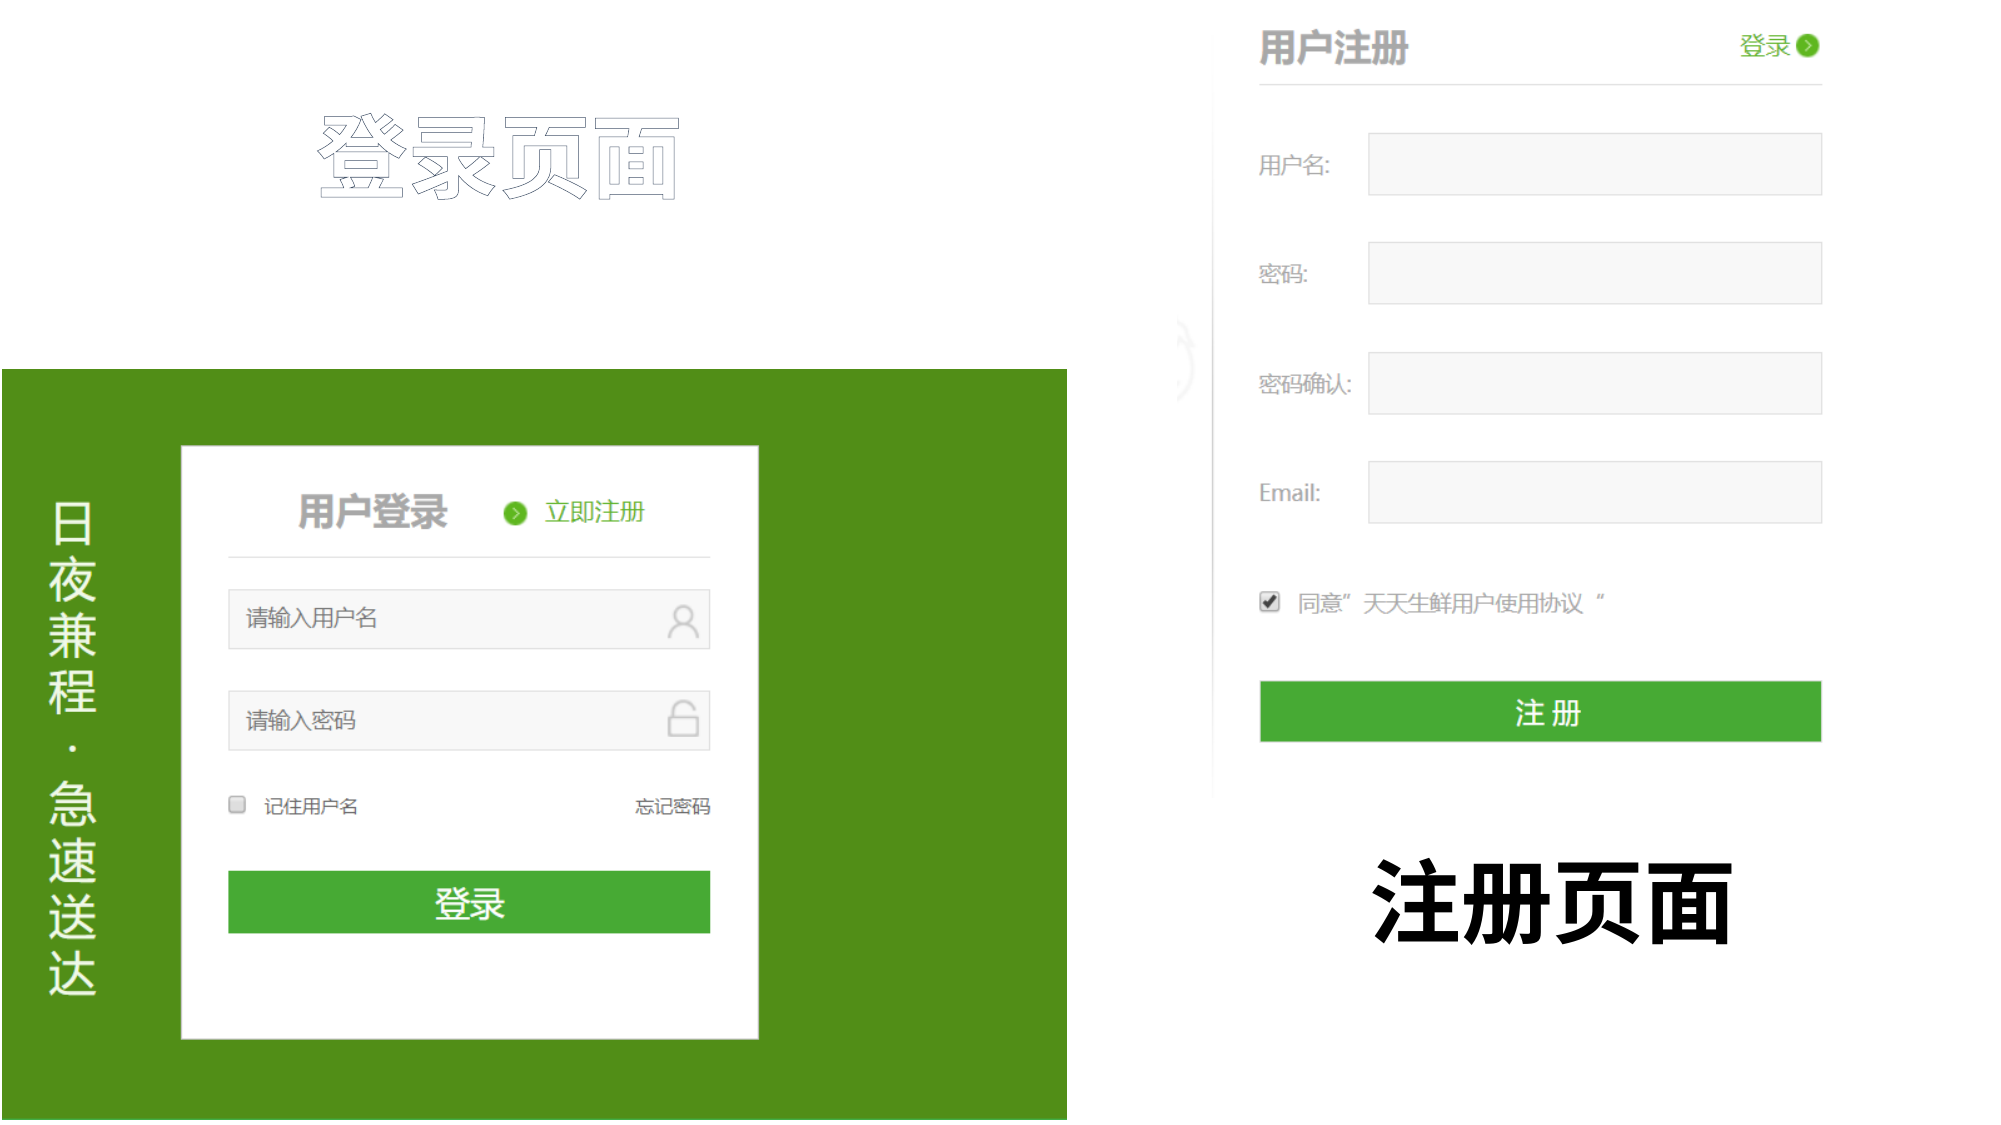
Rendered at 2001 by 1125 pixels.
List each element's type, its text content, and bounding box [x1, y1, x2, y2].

picture [1177, 19, 1890, 798]
text_box 注册页面 [1354, 837, 1752, 963]
text_box 登录页面 [2, 91, 996, 217]
picture [2, 369, 1067, 1120]
